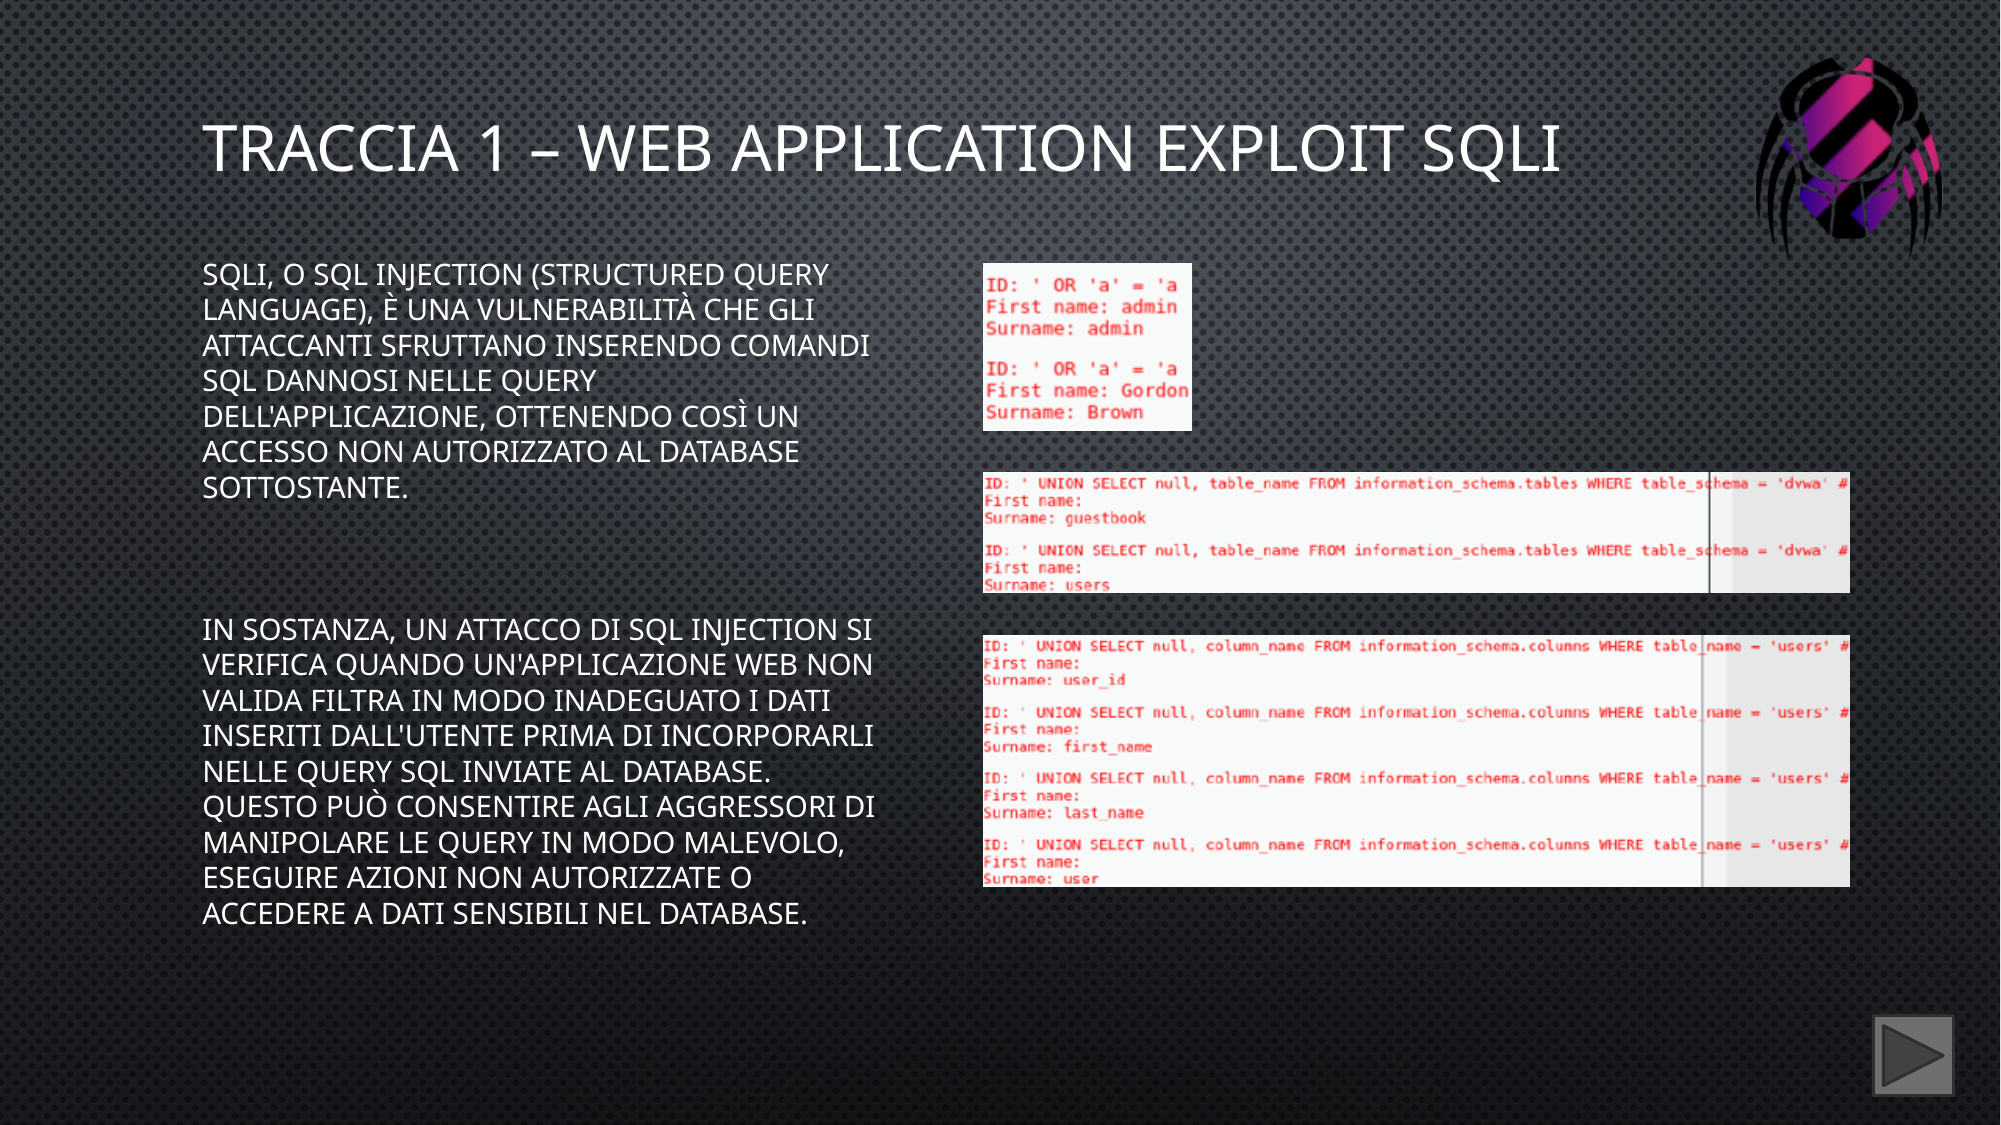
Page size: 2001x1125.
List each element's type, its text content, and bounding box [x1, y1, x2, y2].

picture [983, 472, 1850, 594]
title Traccia 1 – Web Application Exploit SQLi [187, 99, 1745, 192]
list SQLi, o SQL Injection (Structured Query Language), è una vulnerabilità che gli attaccanti sfruttano inserendo comandi SQL dannosi nelle query dell'applicazione, ottenendo così un accesso non autorizzato al database sottostante. In sostanza, un attacco di SQL injection si verifica quando un'applicazione web non valida filtra in modo inadeguato i dati inseriti dall'utente prima di incorporarli nelle query SQL inviate al database. Questo può consentire agli aggressori di manipolare le query in modo malevolo, eseguire azioni non autorizzate o accedere a dati sensibili nel database. [187, 235, 898, 950]
picture [983, 262, 1192, 431]
picture [983, 634, 1850, 887]
picture [1745, 55, 1954, 264]
text_box [1872, 1014, 1955, 1097]
